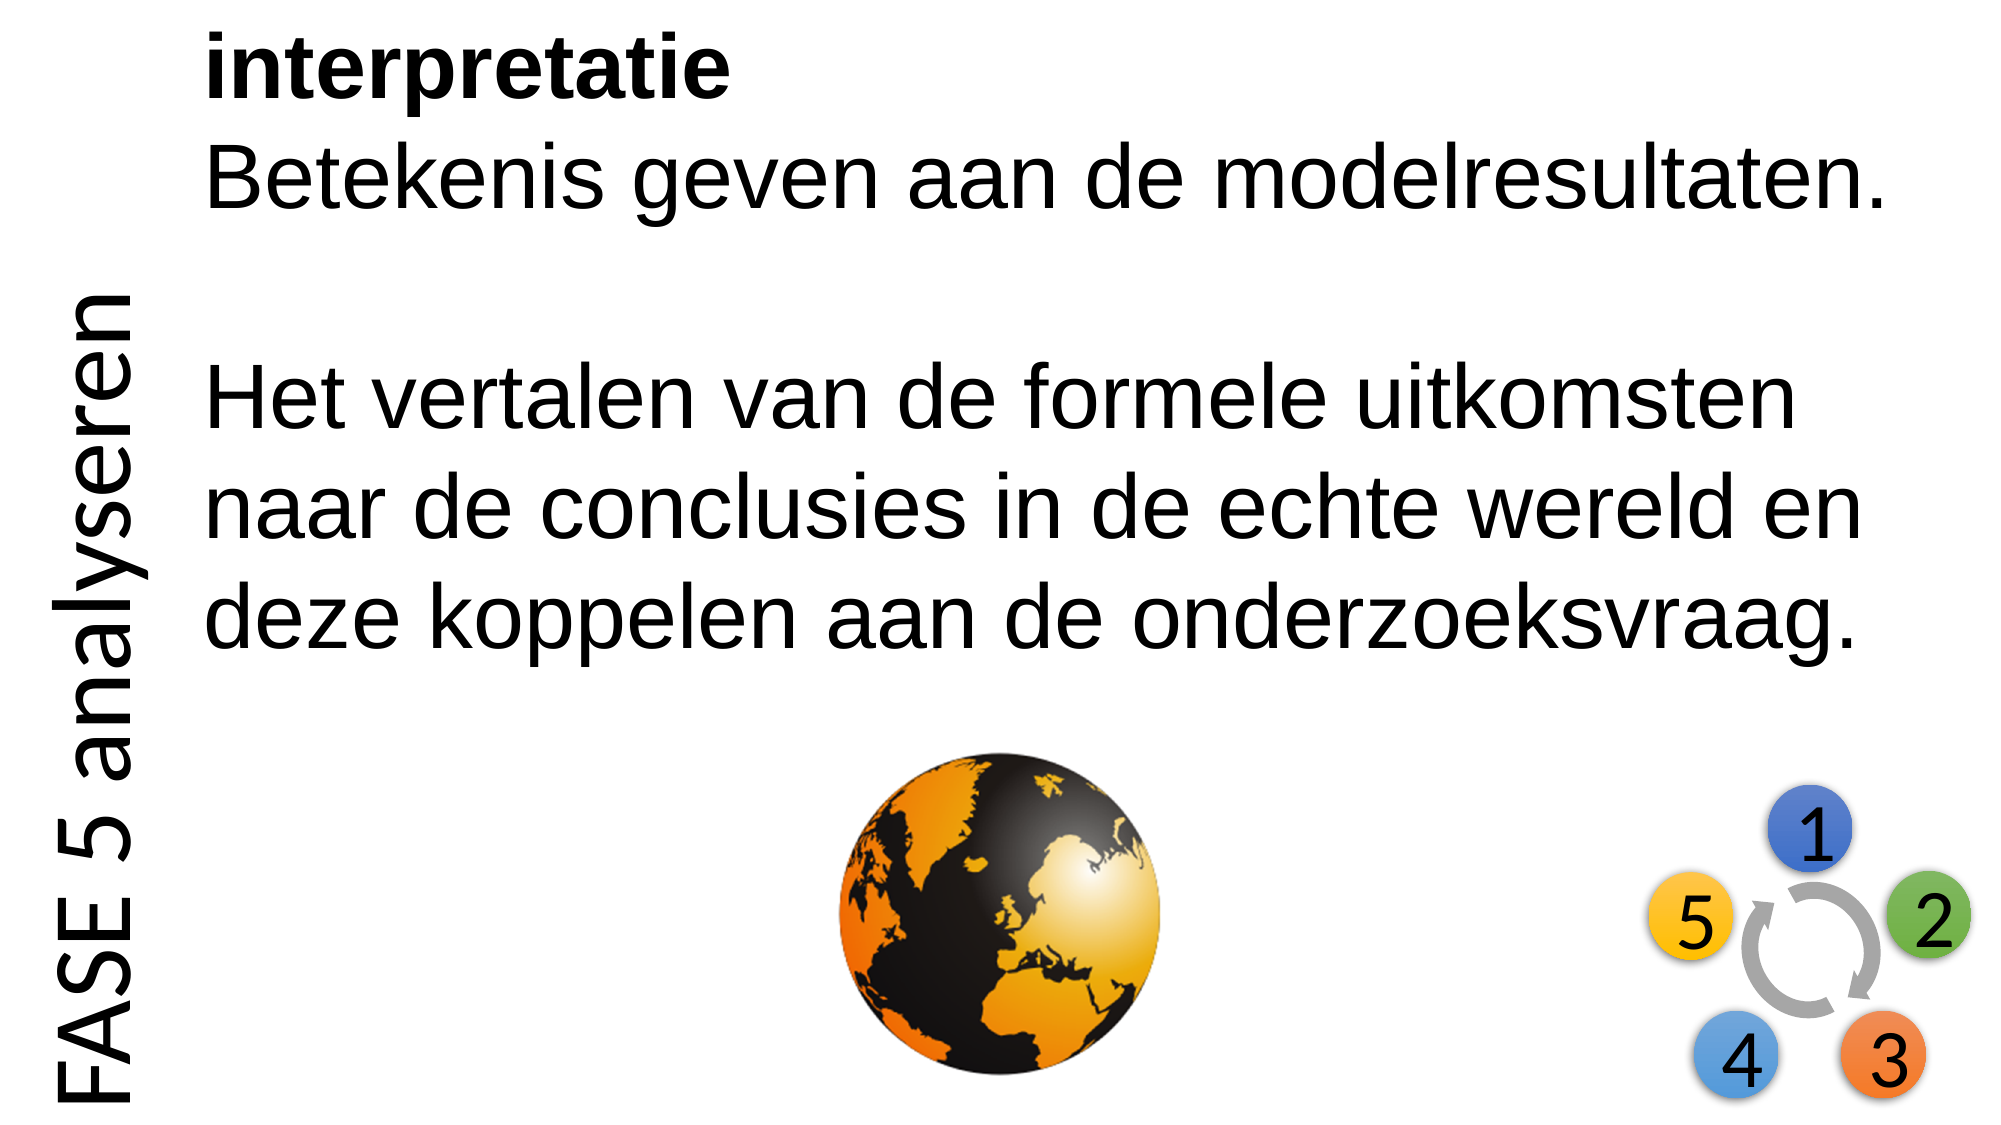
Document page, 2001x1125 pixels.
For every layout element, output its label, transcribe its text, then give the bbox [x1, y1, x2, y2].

text_box FASE 5 analyseren [0, 0, 189, 1125]
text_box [1648, 784, 1972, 1099]
text_box interpretatie Betekenis geven aan de modelresultaten. Het vertalen van de formele uitkomsten naar de conclusies in de echte wereld en deze koppelen aan de onderzoeksvraag. [188, 0, 1919, 675]
picture [835, 752, 1164, 1077]
